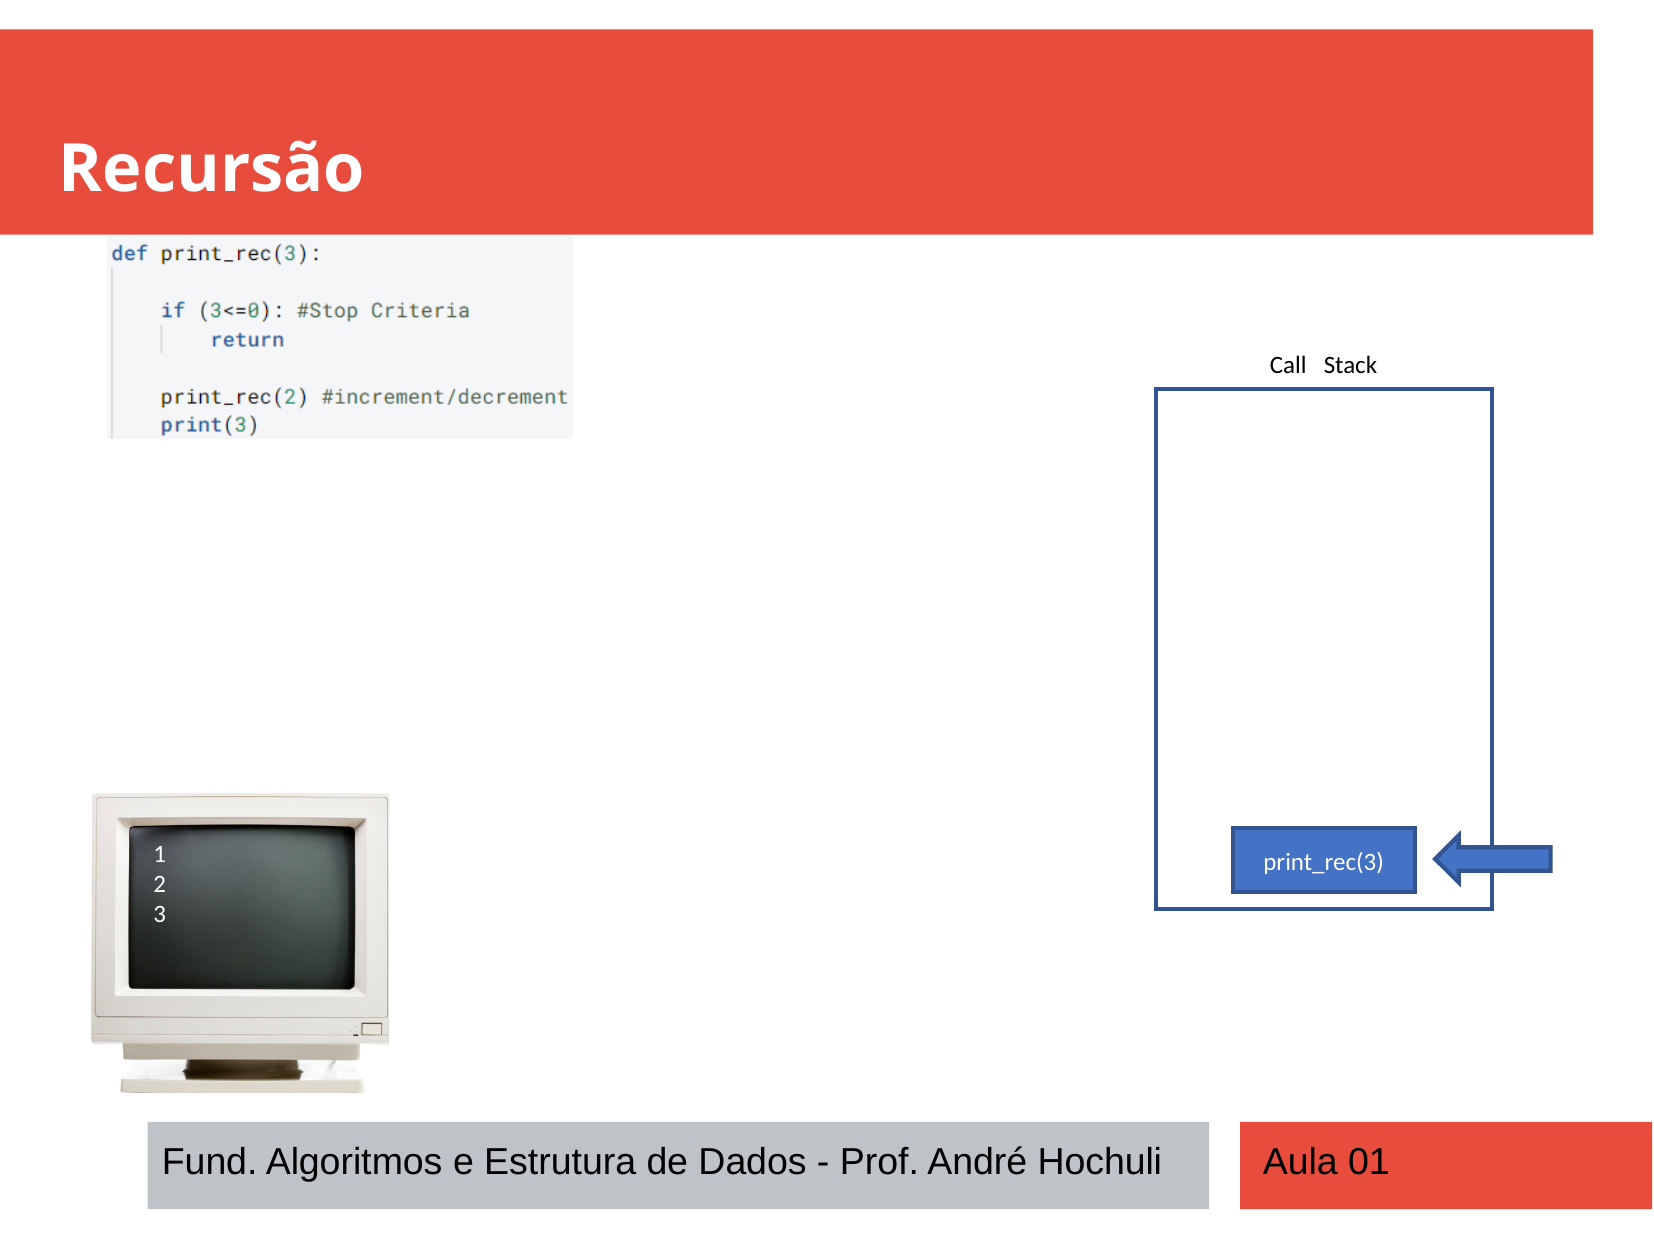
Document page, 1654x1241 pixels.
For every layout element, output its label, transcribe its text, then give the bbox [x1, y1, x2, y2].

text_box [1432, 830, 1553, 888]
text_box Call Stack [1255, 341, 1393, 387]
text_box Recursão [58, 58, 1593, 206]
picture [107, 235, 573, 439]
picture [88, 793, 390, 1093]
text_box [1154, 387, 1494, 911]
text_box Aula 01 [1248, 1129, 1622, 1188]
text_box Fund. Algoritmos e Estrutura de Dados - Prof. André Hochuli [147, 1129, 1204, 1188]
